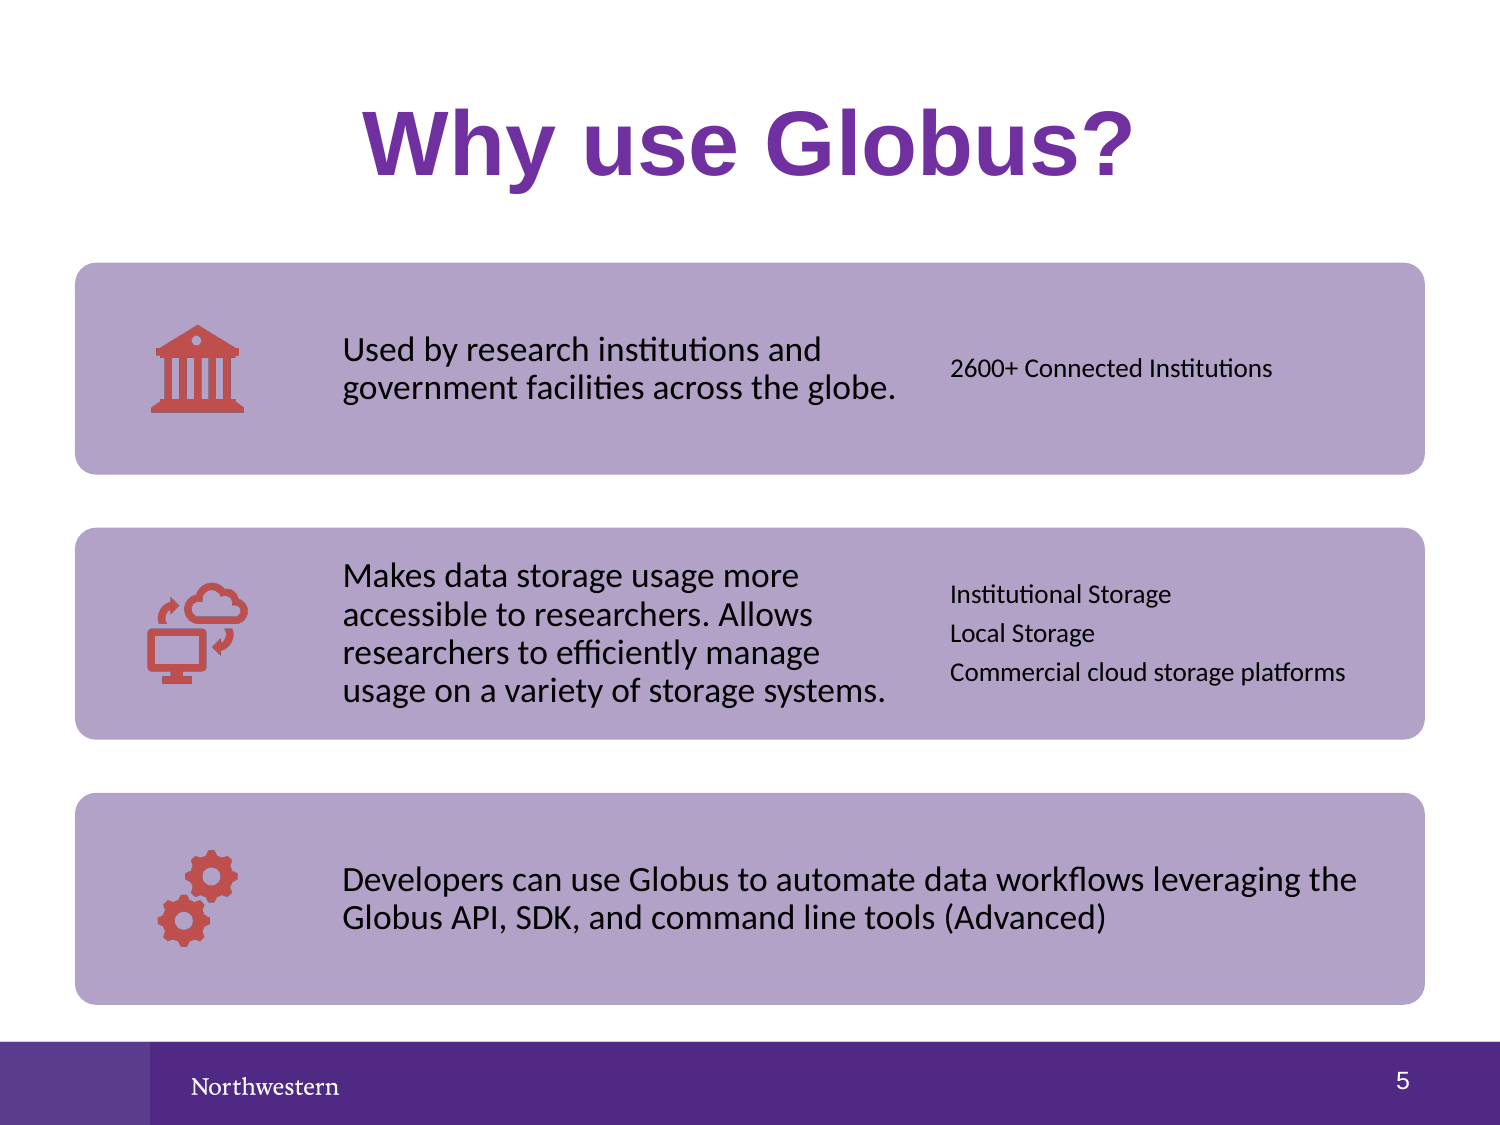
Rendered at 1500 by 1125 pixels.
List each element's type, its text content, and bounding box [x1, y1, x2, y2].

title Why use Globus? [75, 45, 1425, 233]
slide_number 4 [1074, 1042, 1425, 1103]
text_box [74, 262, 1426, 1006]
picture [0, 0, 1500, 1125]
